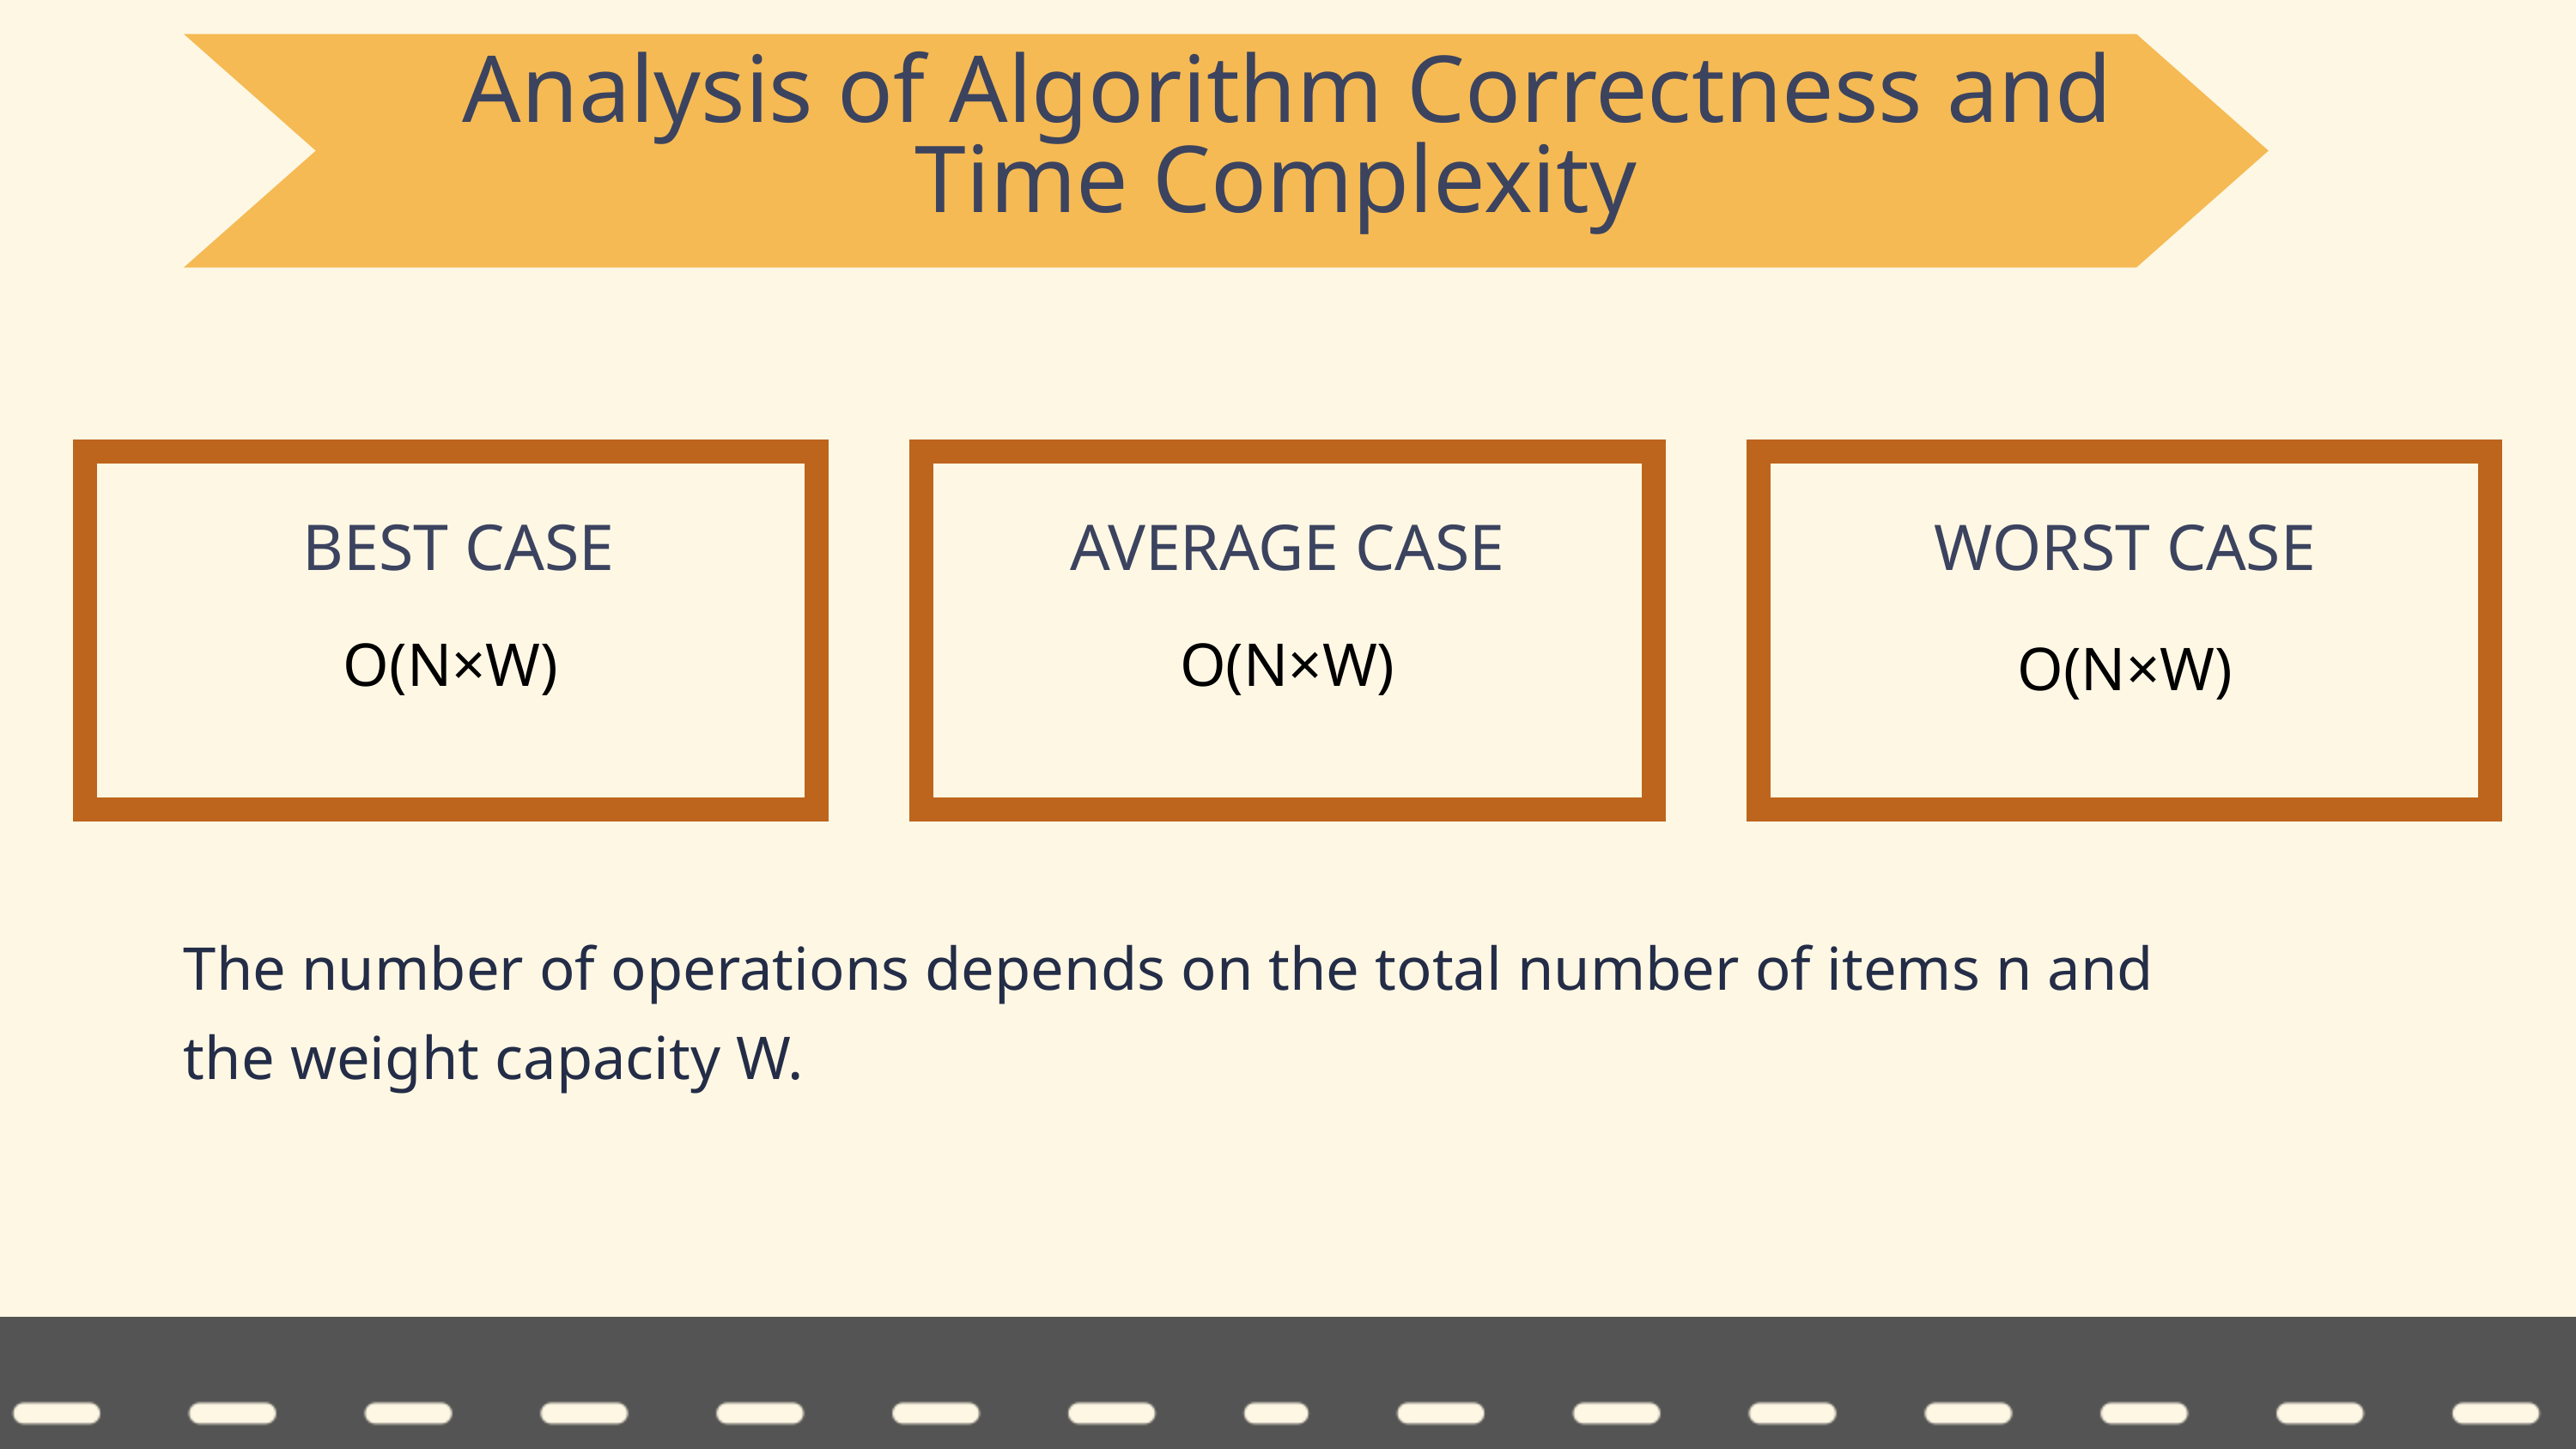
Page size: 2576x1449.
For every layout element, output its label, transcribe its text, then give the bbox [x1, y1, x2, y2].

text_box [0, 1316, 2576, 1449]
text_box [84, 451, 817, 810]
text_box The number of operations depends on the total number of items n and the weight capacity W. [183, 913, 2257, 1091]
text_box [920, 451, 1654, 810]
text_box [1758, 451, 2491, 810]
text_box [183, 33, 2269, 268]
